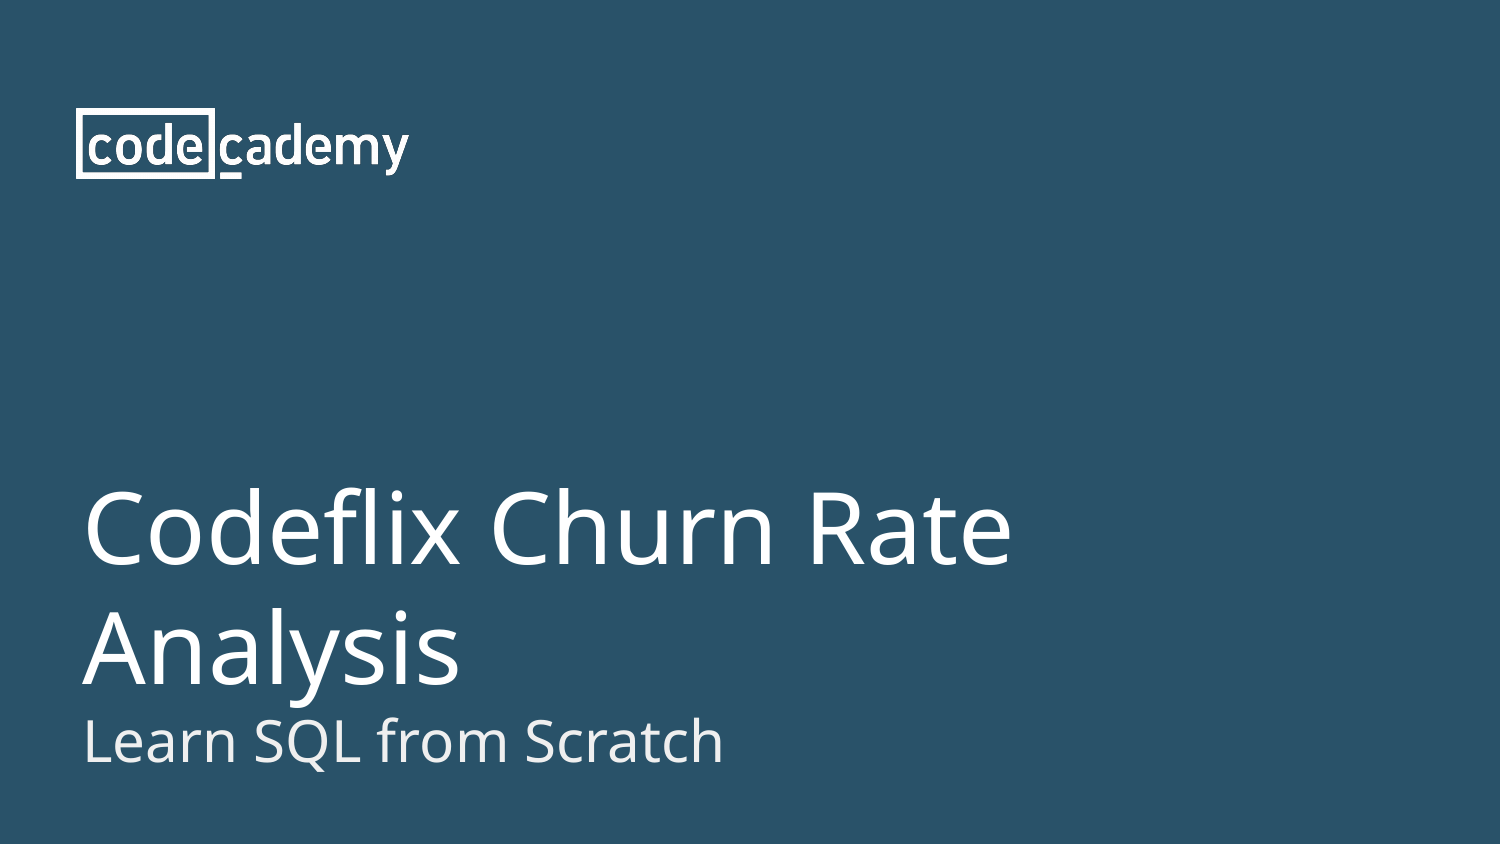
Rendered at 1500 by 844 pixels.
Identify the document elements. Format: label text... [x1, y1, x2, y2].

text_box Codeflix Churn Rate Analysis Learn SQL from Scratch [76, 491, 1424, 748]
picture [76, 108, 409, 179]
